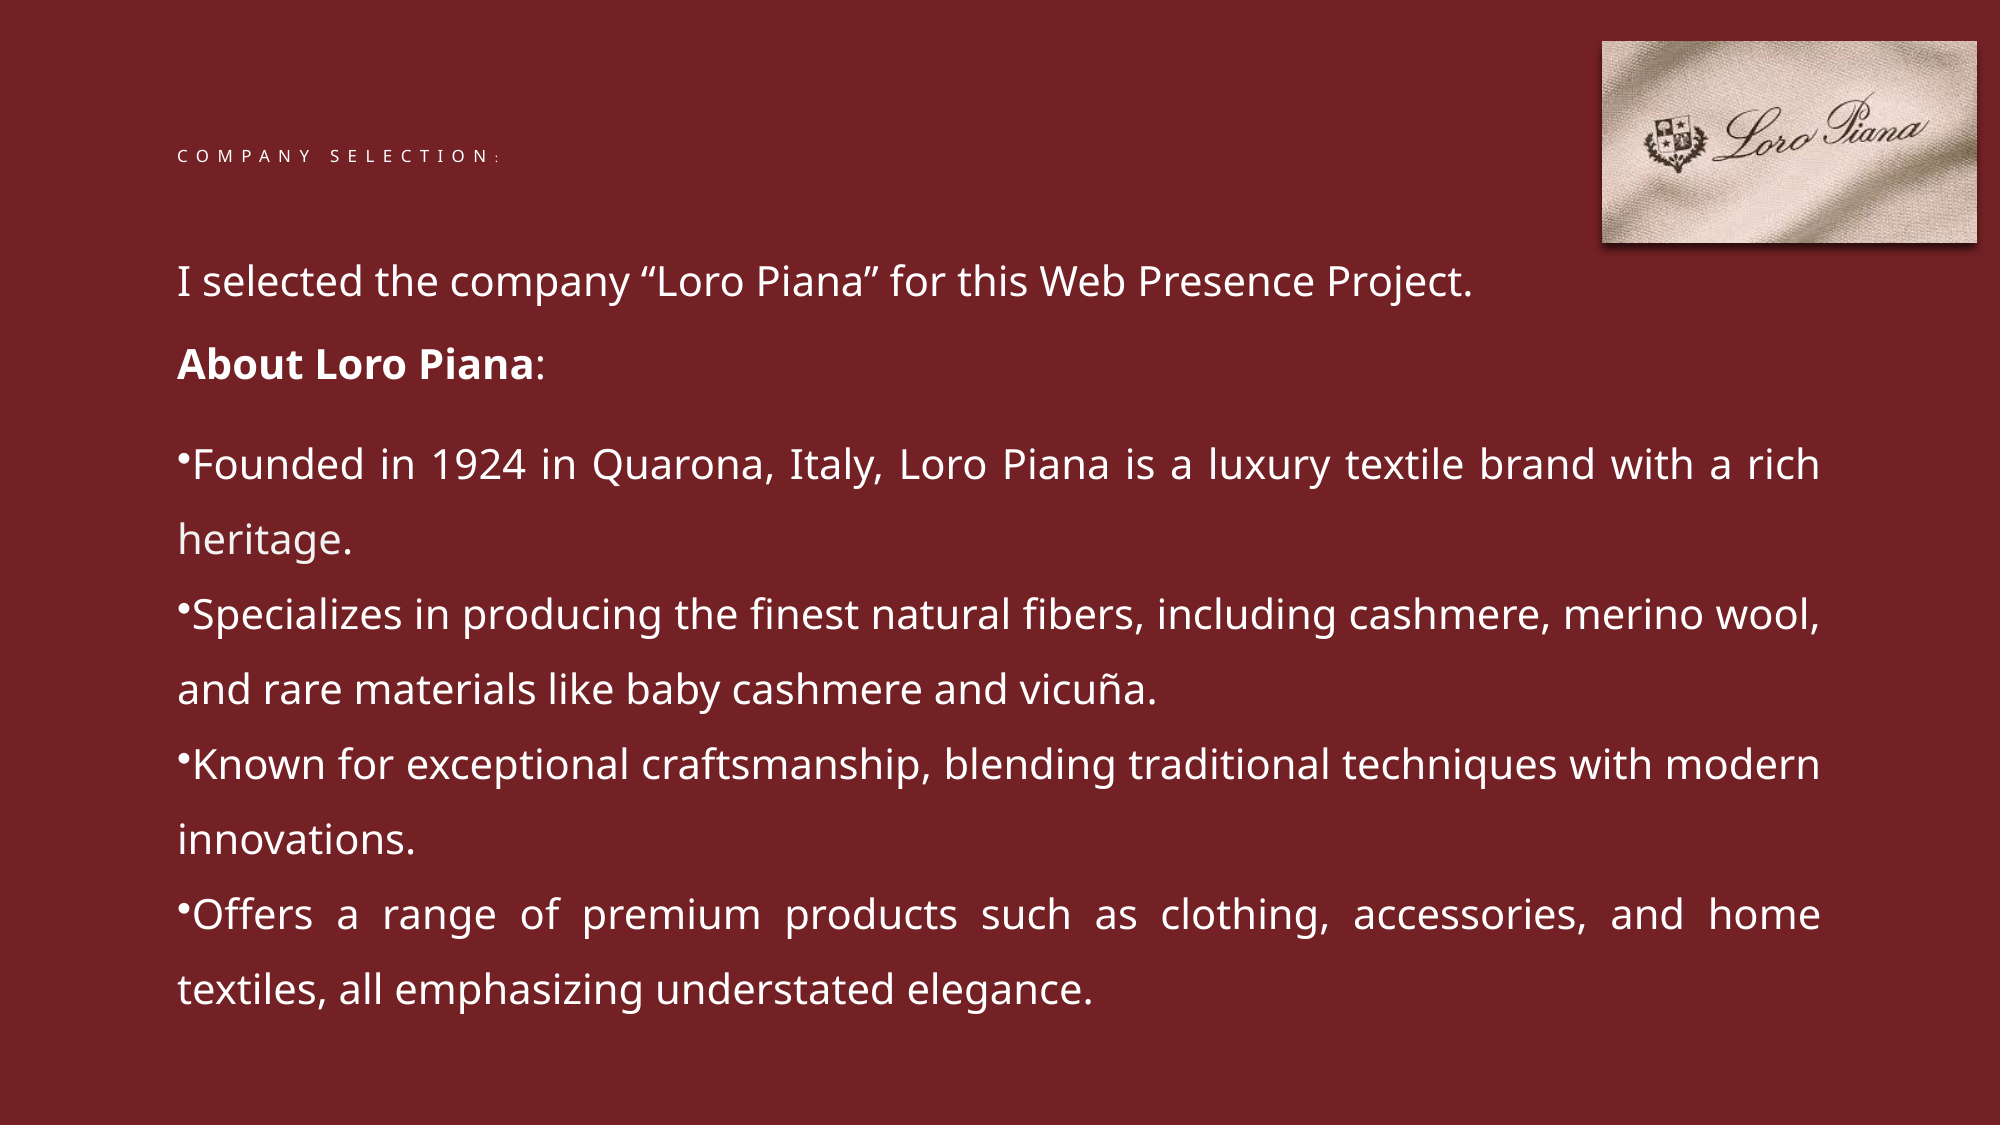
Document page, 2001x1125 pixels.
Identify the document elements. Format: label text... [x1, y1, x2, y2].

title Company Selection: [177, 145, 1595, 218]
picture [1602, 41, 1977, 243]
list I selected the company “Loro Piana” for this Web Presence Project. About Loro Piana: Founded in 1924 in Quarona, Italy, Loro Piana is a luxury textile brand with a rich heritage. Specializes in producing the finest natural fibers, including cashmere, merino wool, and rare materials like baby cashmere and vicuña. Known for exceptional craftsmanship, blending traditional techniques with modern innovations. Offers a range of premium products such as clothing, accessories, and home textiles, all emphasizing understated elegance. [177, 242, 1822, 1061]
